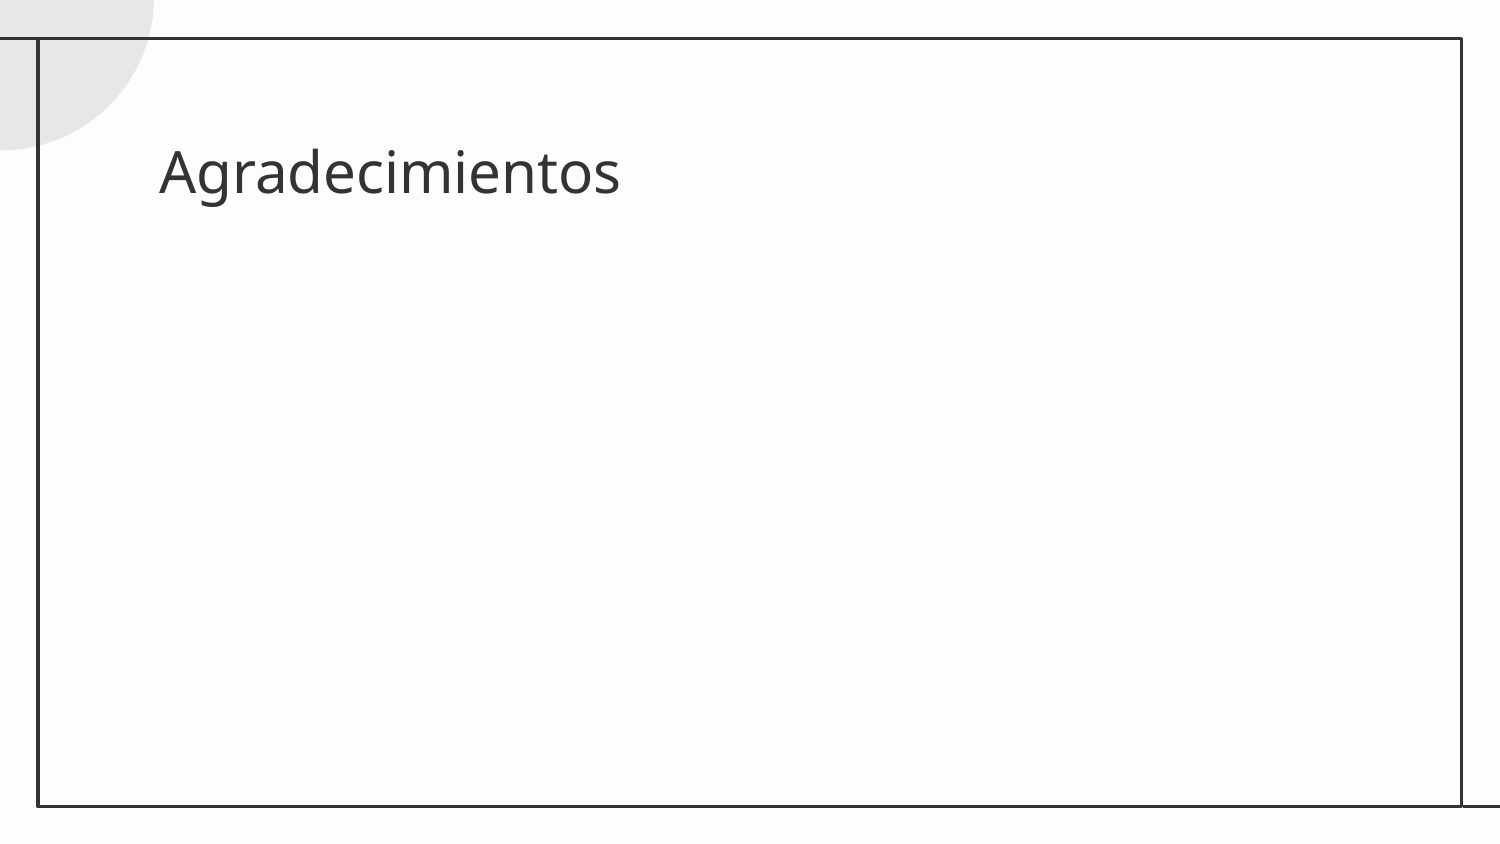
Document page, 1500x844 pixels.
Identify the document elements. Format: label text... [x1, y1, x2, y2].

title Agradecimientos [144, 114, 987, 221]
